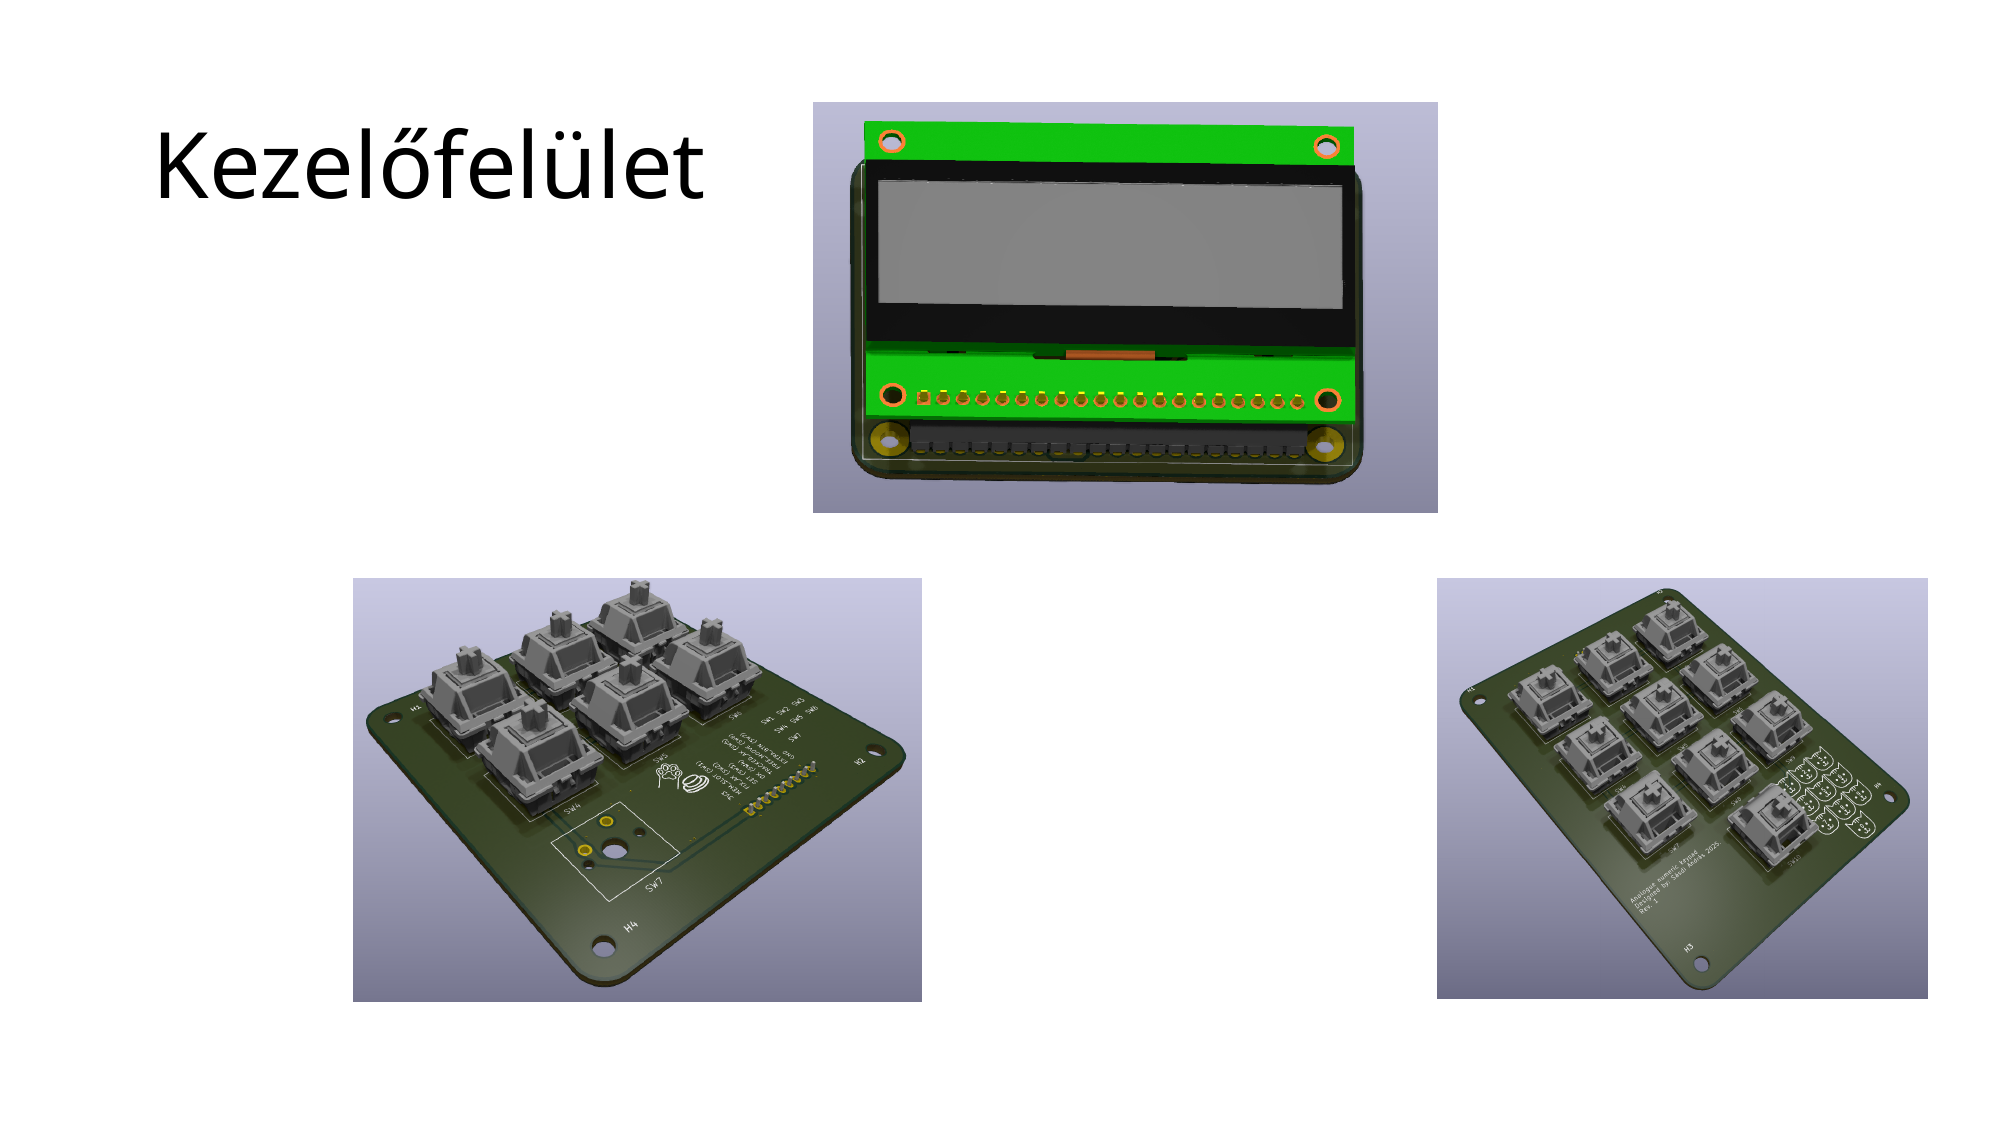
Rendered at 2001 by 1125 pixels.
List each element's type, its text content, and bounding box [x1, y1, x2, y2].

title Kezelőfelület [137, 59, 1863, 278]
picture [813, 102, 1438, 513]
picture [352, 578, 923, 1002]
picture [1436, 578, 1929, 1000]
